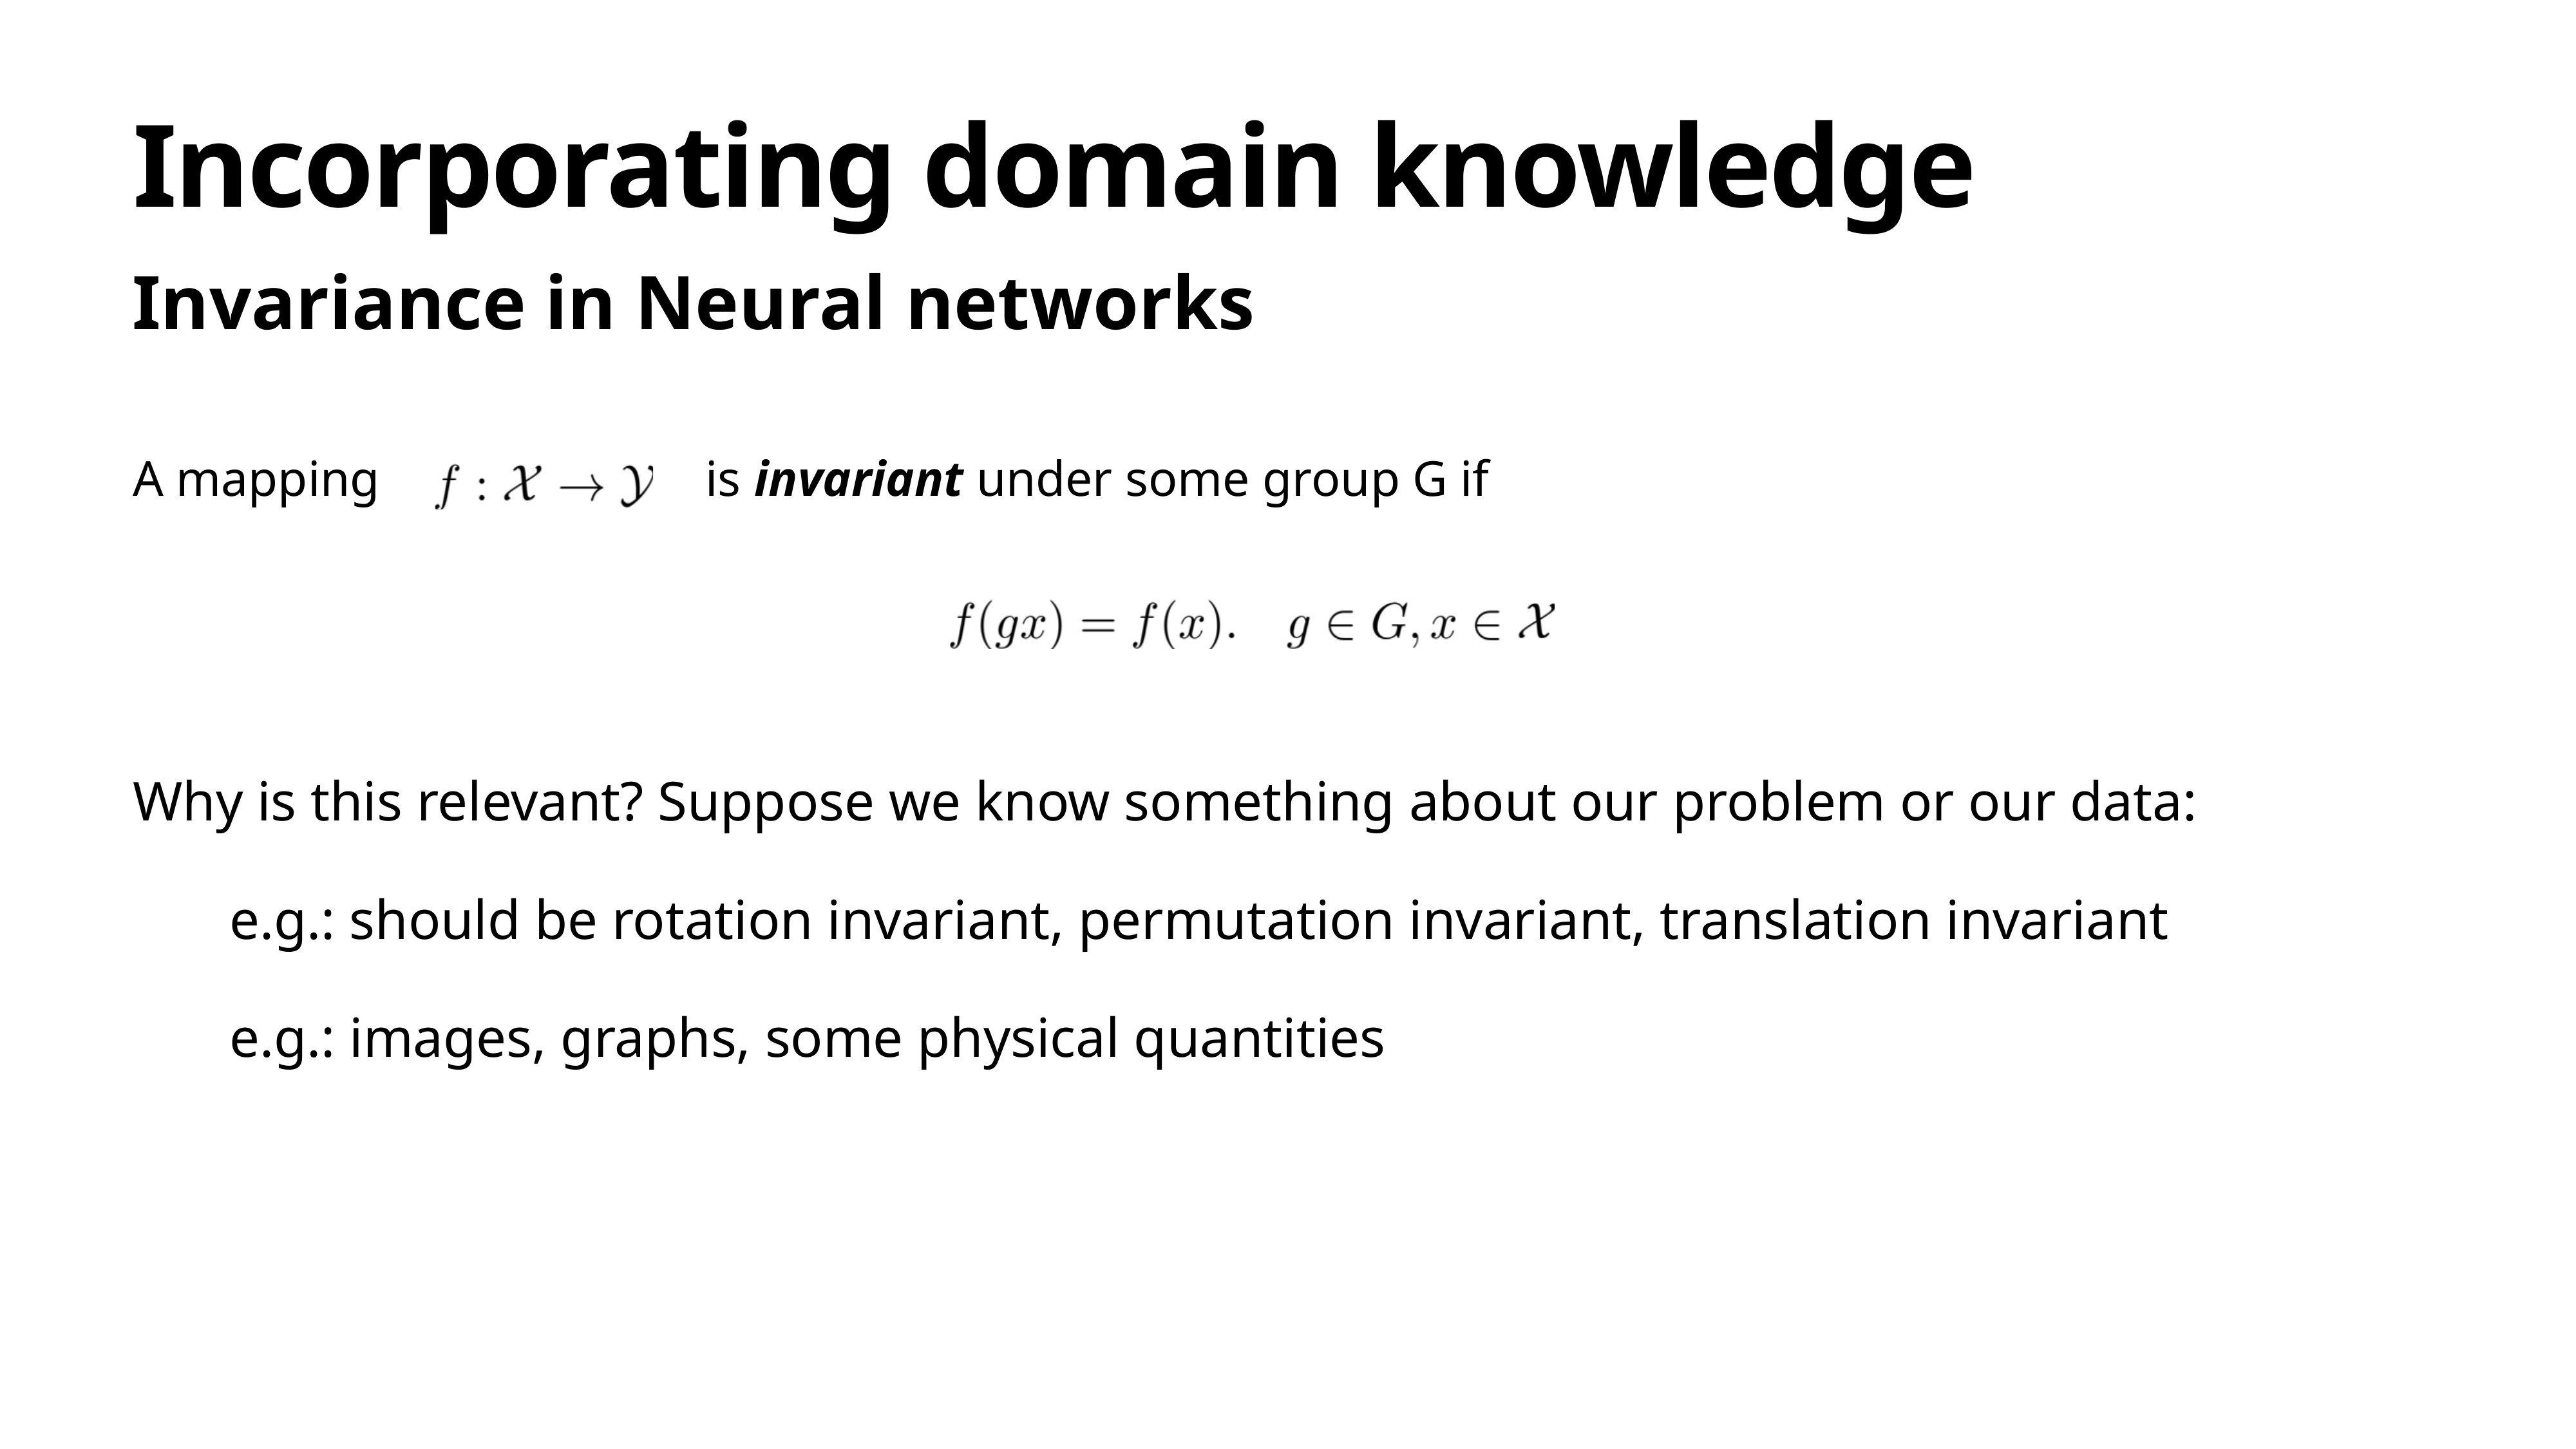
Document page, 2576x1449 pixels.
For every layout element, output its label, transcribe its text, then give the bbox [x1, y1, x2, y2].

picture [434, 463, 654, 509]
list A mapping is invariant under some group G if Why is this relevant? Suppose we know something about our problem or our data: e.g.: should be rotation invariant, permutation invariant, translation invariant e.g.: images, graphs, some physical quantities [127, 448, 2449, 1321]
picture [949, 599, 1555, 650]
list Invariance in Neural networks [127, 250, 2449, 350]
title Incorporating domain knowledge [127, 113, 2449, 250]
